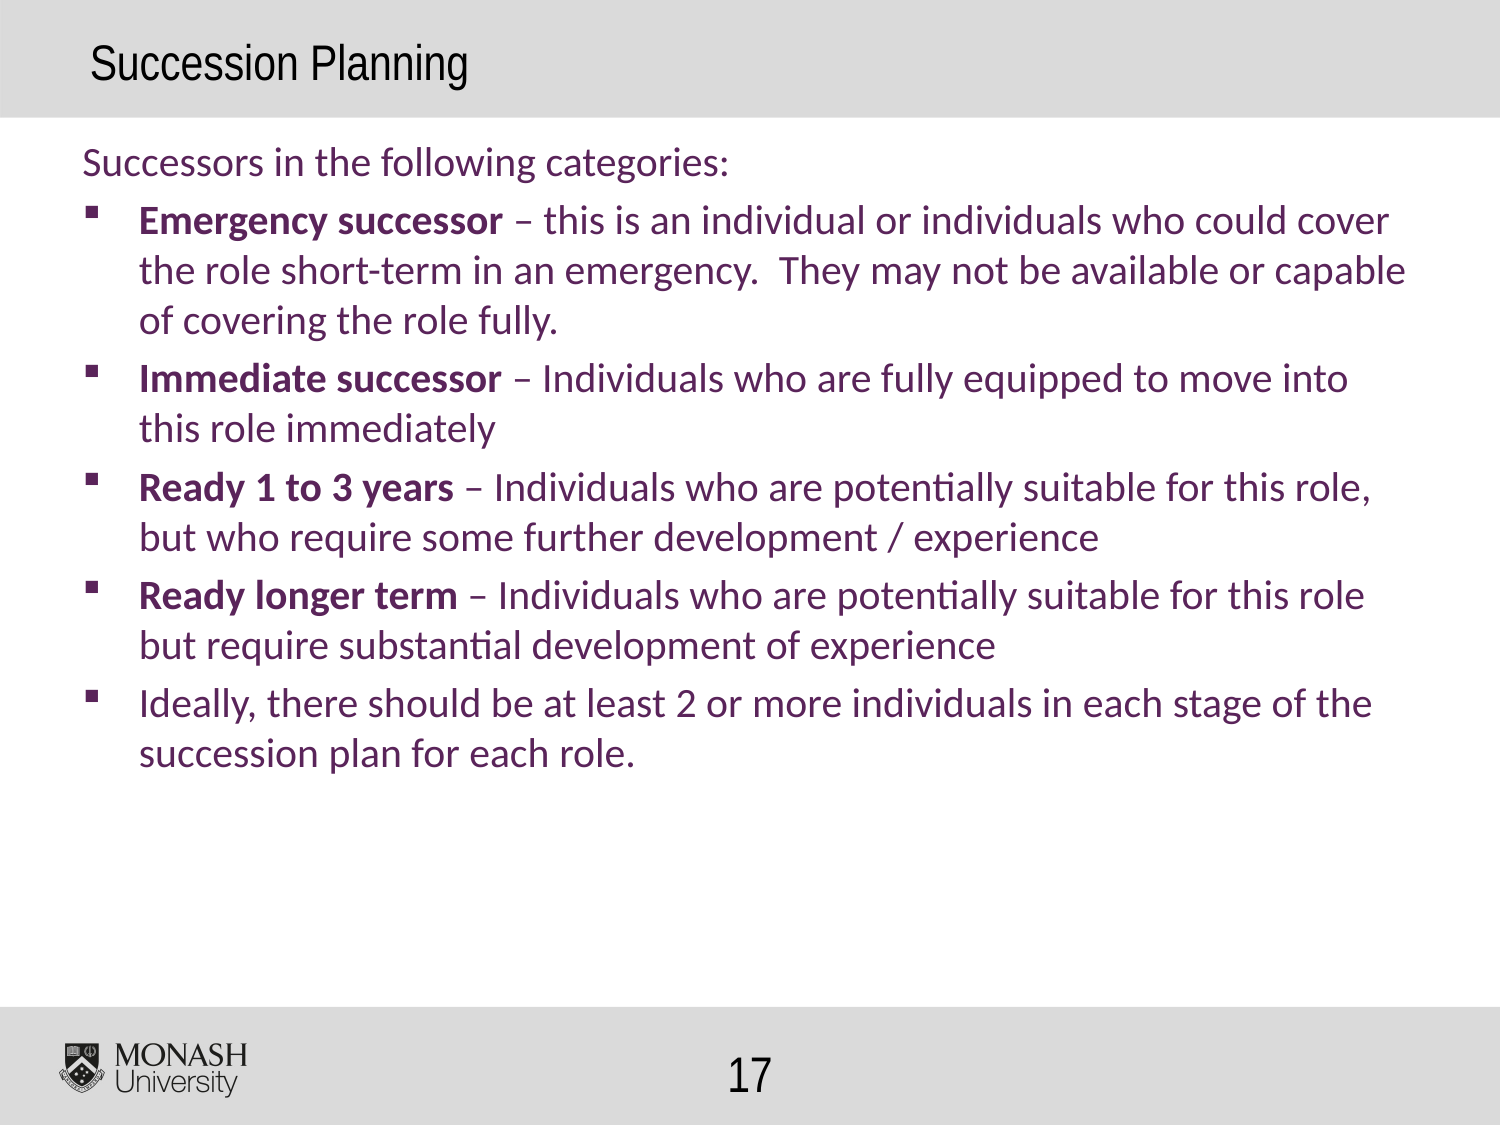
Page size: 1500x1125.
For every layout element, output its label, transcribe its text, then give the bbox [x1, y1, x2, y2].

list Successors in the following categories: Emergency successor – this is an individual or individuals who could cover the role short-term in an emergency. They may not be available or capable of covering the role fully. Immediate successor – Individuals who are fully equipped to move into this role immediately Ready 1 to 3 years – Individuals who are potentially suitable for this role, but who require some further development / experience Ready longer term – Individuals who are potentially suitable for this role but require substantial development of experience Ideally, there should be at least 2 or more individuals in each stage of the succession plan for each role. [67, 126, 1433, 870]
picture [0, 0, 1500, 1125]
title Succession Planning [75, 23, 1425, 108]
